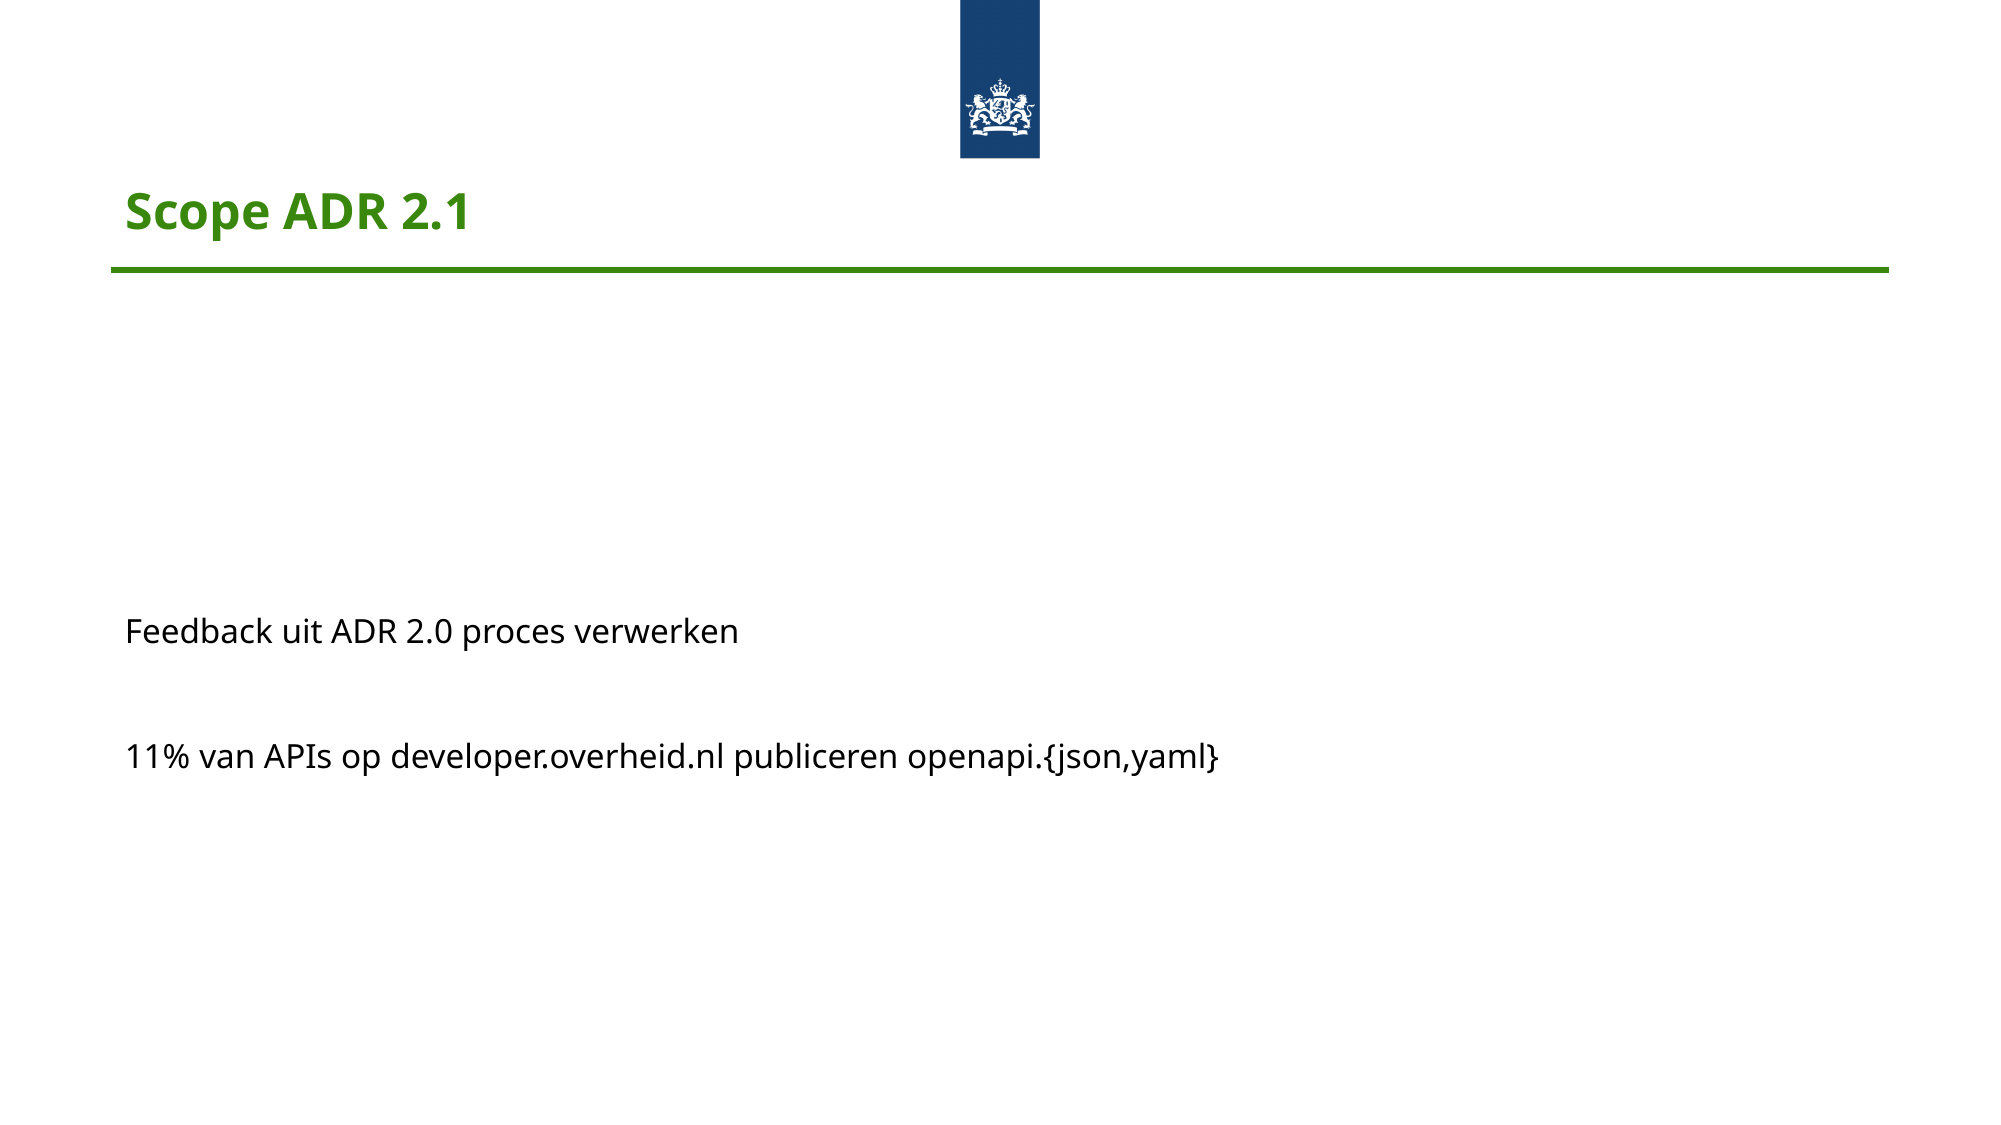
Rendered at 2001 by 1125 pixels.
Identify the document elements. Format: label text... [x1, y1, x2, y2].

list Feedback uit ADR 2.0 proces verwerken 11% van APIs op developer.overheid.nl publiceren openapi.{json,yaml} [109, 305, 1905, 1020]
title Scope ADR 2.1 [110, 141, 1892, 248]
picture [960, 0, 1040, 141]
